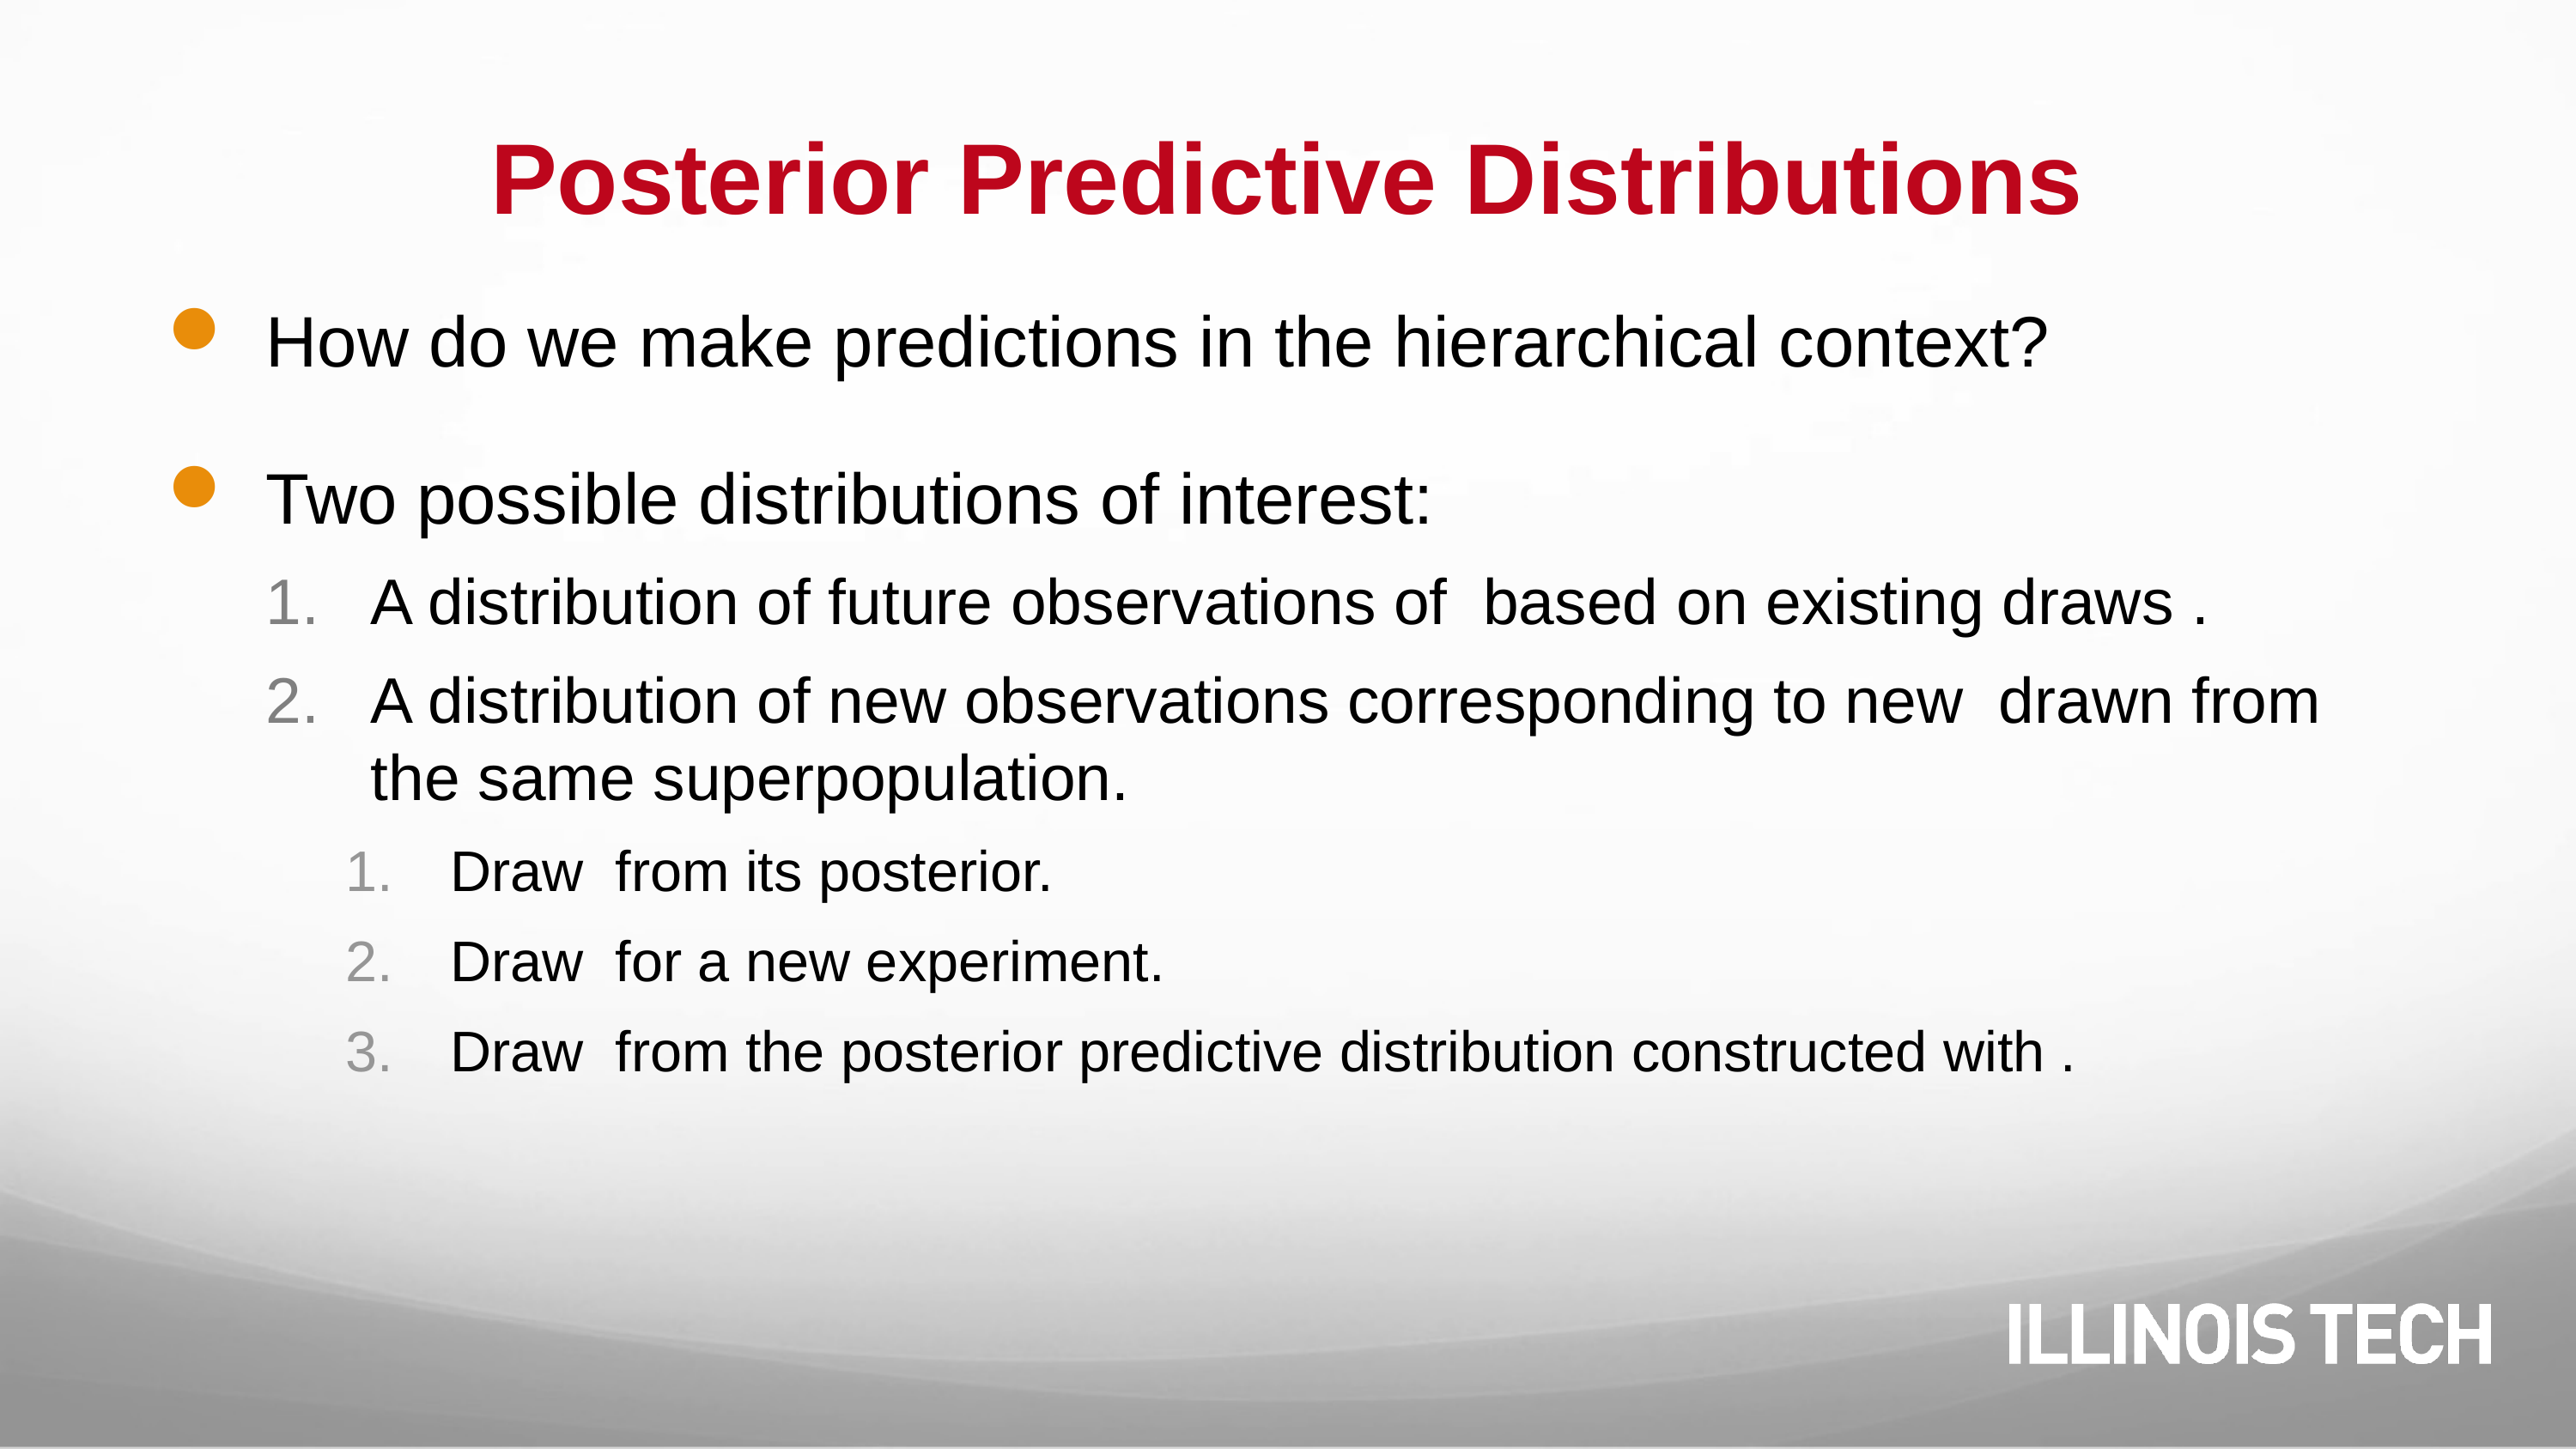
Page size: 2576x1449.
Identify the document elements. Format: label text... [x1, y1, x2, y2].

title Posterior Predictive Distributions [155, 22, 2421, 241]
picture [0, 0, 2576, 1449]
